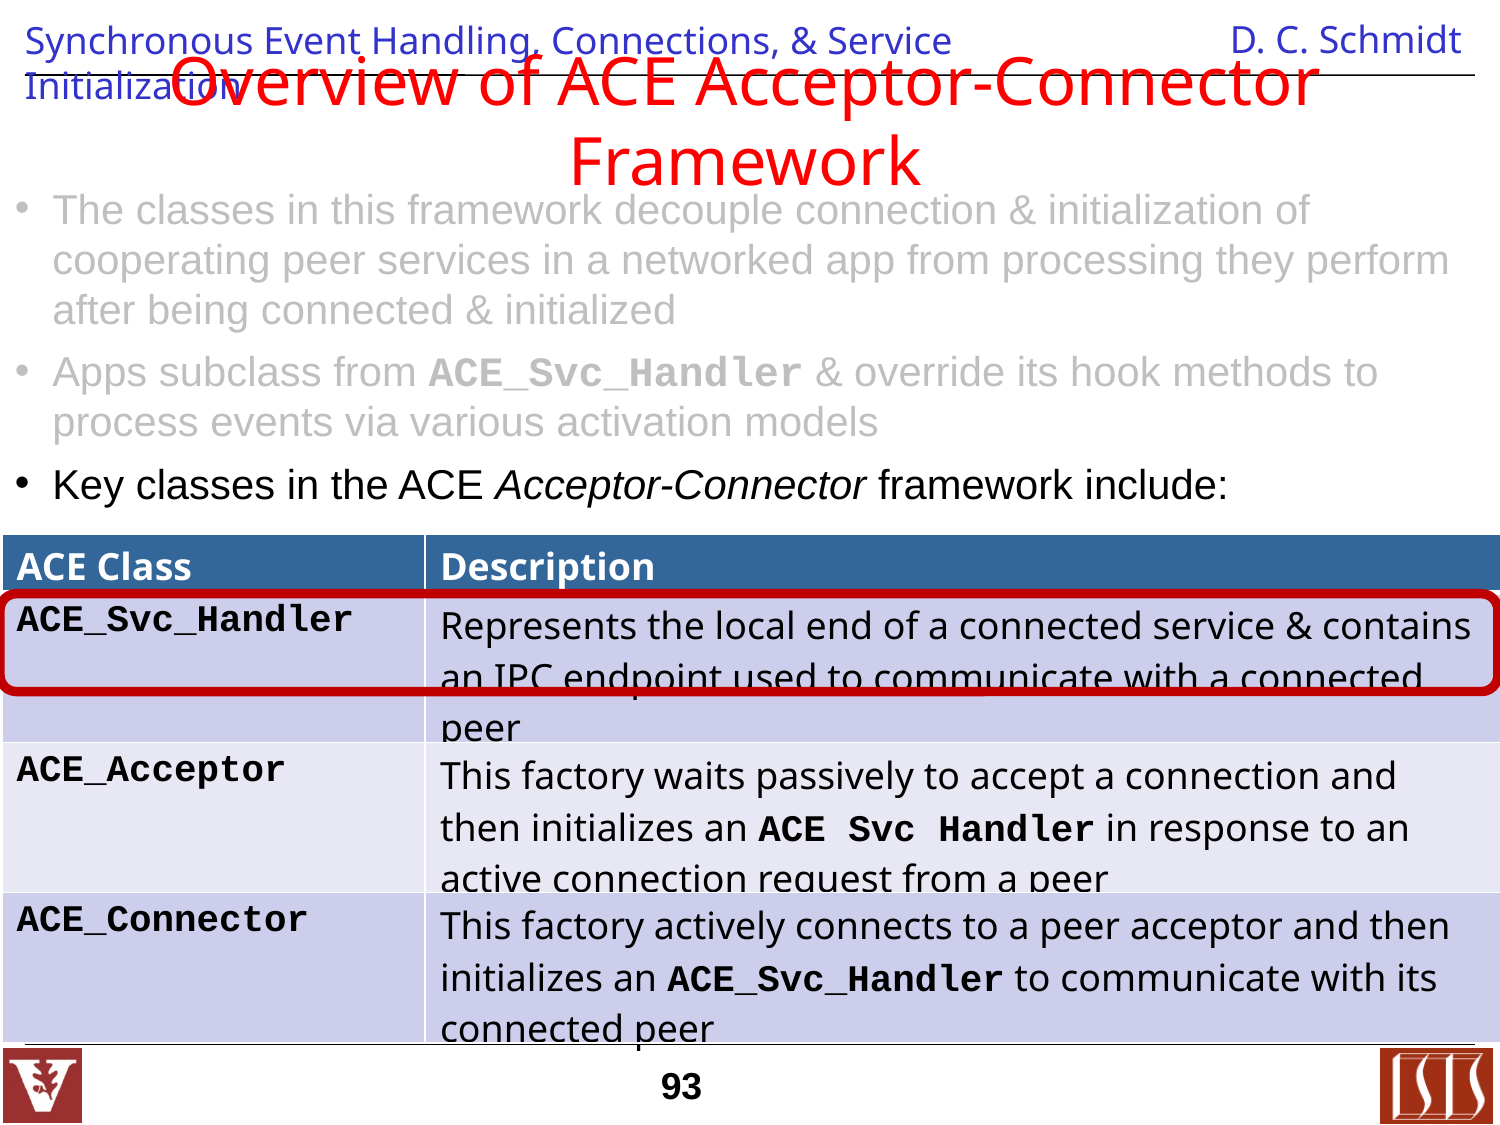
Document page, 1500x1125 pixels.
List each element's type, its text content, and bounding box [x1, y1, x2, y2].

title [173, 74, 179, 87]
table_header ACE Class [3, 535, 424, 590]
table_cell ACE_Svc_Handler [3, 686, 424, 742]
text_box [0, 593, 1498, 692]
table_cell This factory waits passively to accept a connection and then initializes an ACE Svc Handler in response to an active connection request from a peer [426, 743, 1500, 892]
table_cell ACE_Connector [3, 893, 424, 1042]
table_cell This factory actively connects to a peer acceptor and then initializes an ACE_Svc_Handler to communicate with its connected peer [426, 893, 1500, 1042]
table_cell ACE_Acceptor [3, 743, 424, 892]
table_cell Represents the local end of a connected service & contains an IPC endpoint used to communicate with a connected peer [426, 595, 1500, 742]
table_header Description [426, 535, 1500, 590]
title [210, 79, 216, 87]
title Overview of ACE Acceptor-Connector Framework [7, 87, 1484, 151]
text_box The classes in this framework decouple connection & initialization of cooperating peer services in a networked app from processing they perform after being connected & initialized Apps subclass from ACE_Svc_Handler & override its hook methods to process events via various activation models Key classes in the ACE Acceptor-Connector framework include: [0, 175, 1500, 515]
picture [1380, 1048, 1493, 1124]
picture [3, 1048, 82, 1123]
